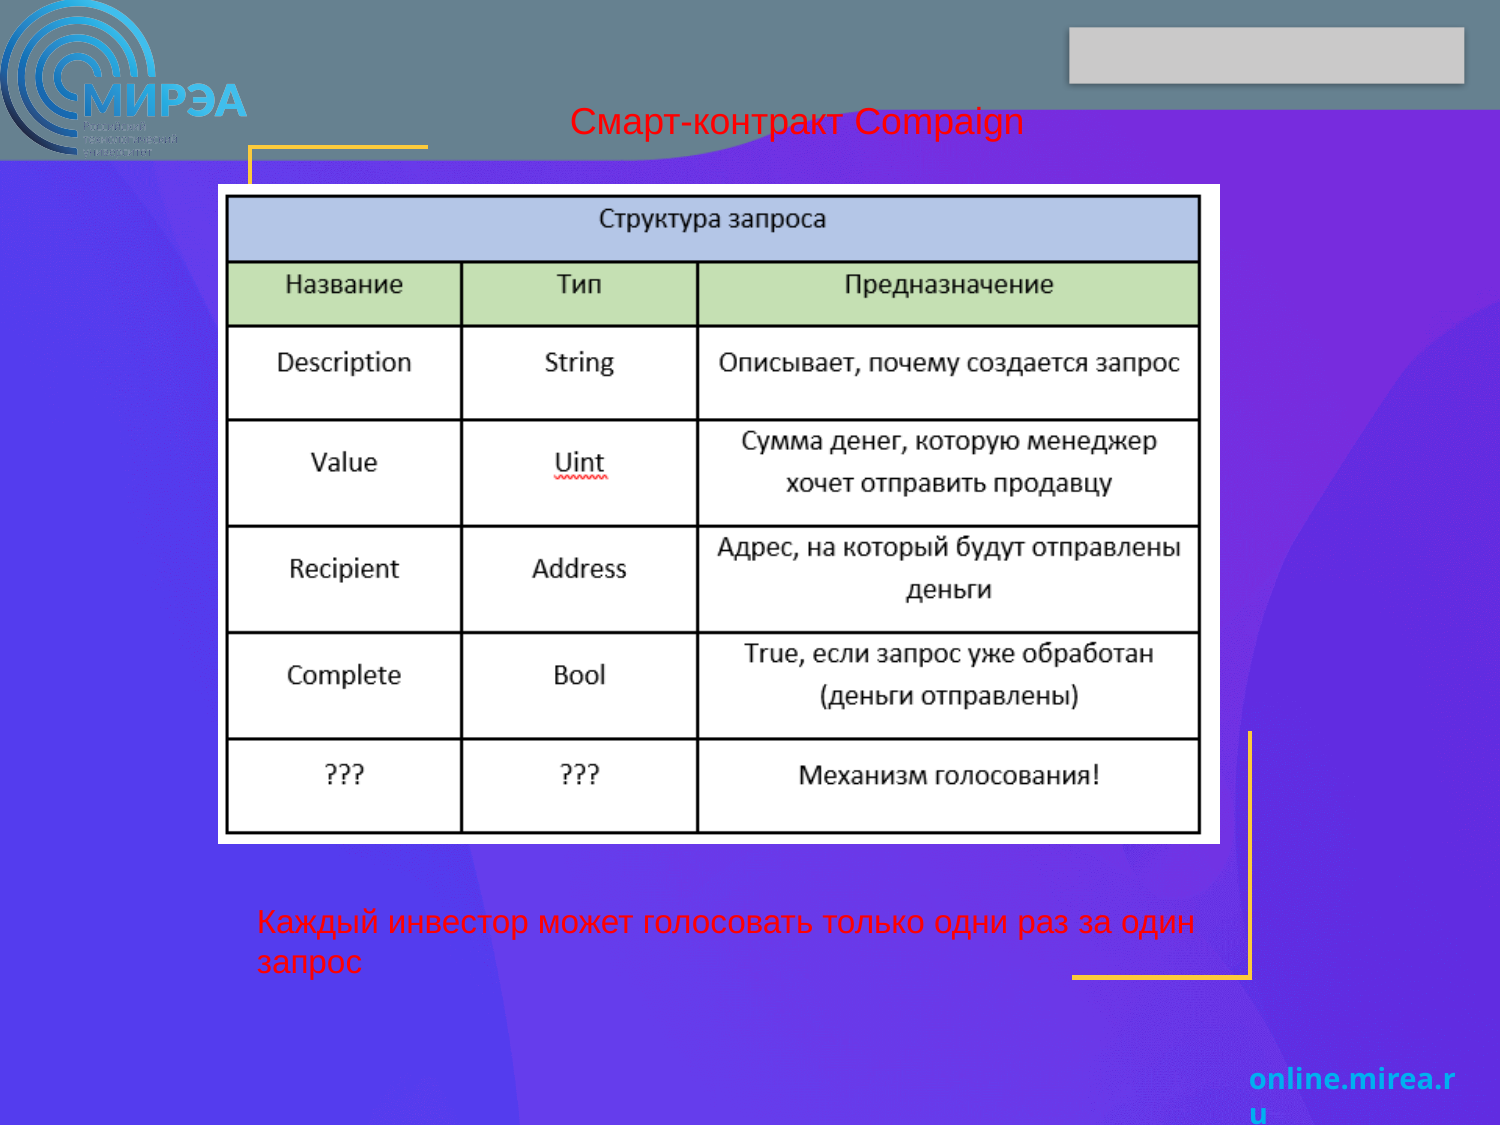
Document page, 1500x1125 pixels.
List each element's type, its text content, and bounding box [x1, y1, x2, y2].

text_box Смарт-контракт Compaign [289, 89, 1306, 150]
text_box Каждый инвестор может голосовать только одни раз за один запрос [242, 893, 1270, 988]
picture [0, 0, 247, 159]
picture [0, 161, 1500, 1125]
